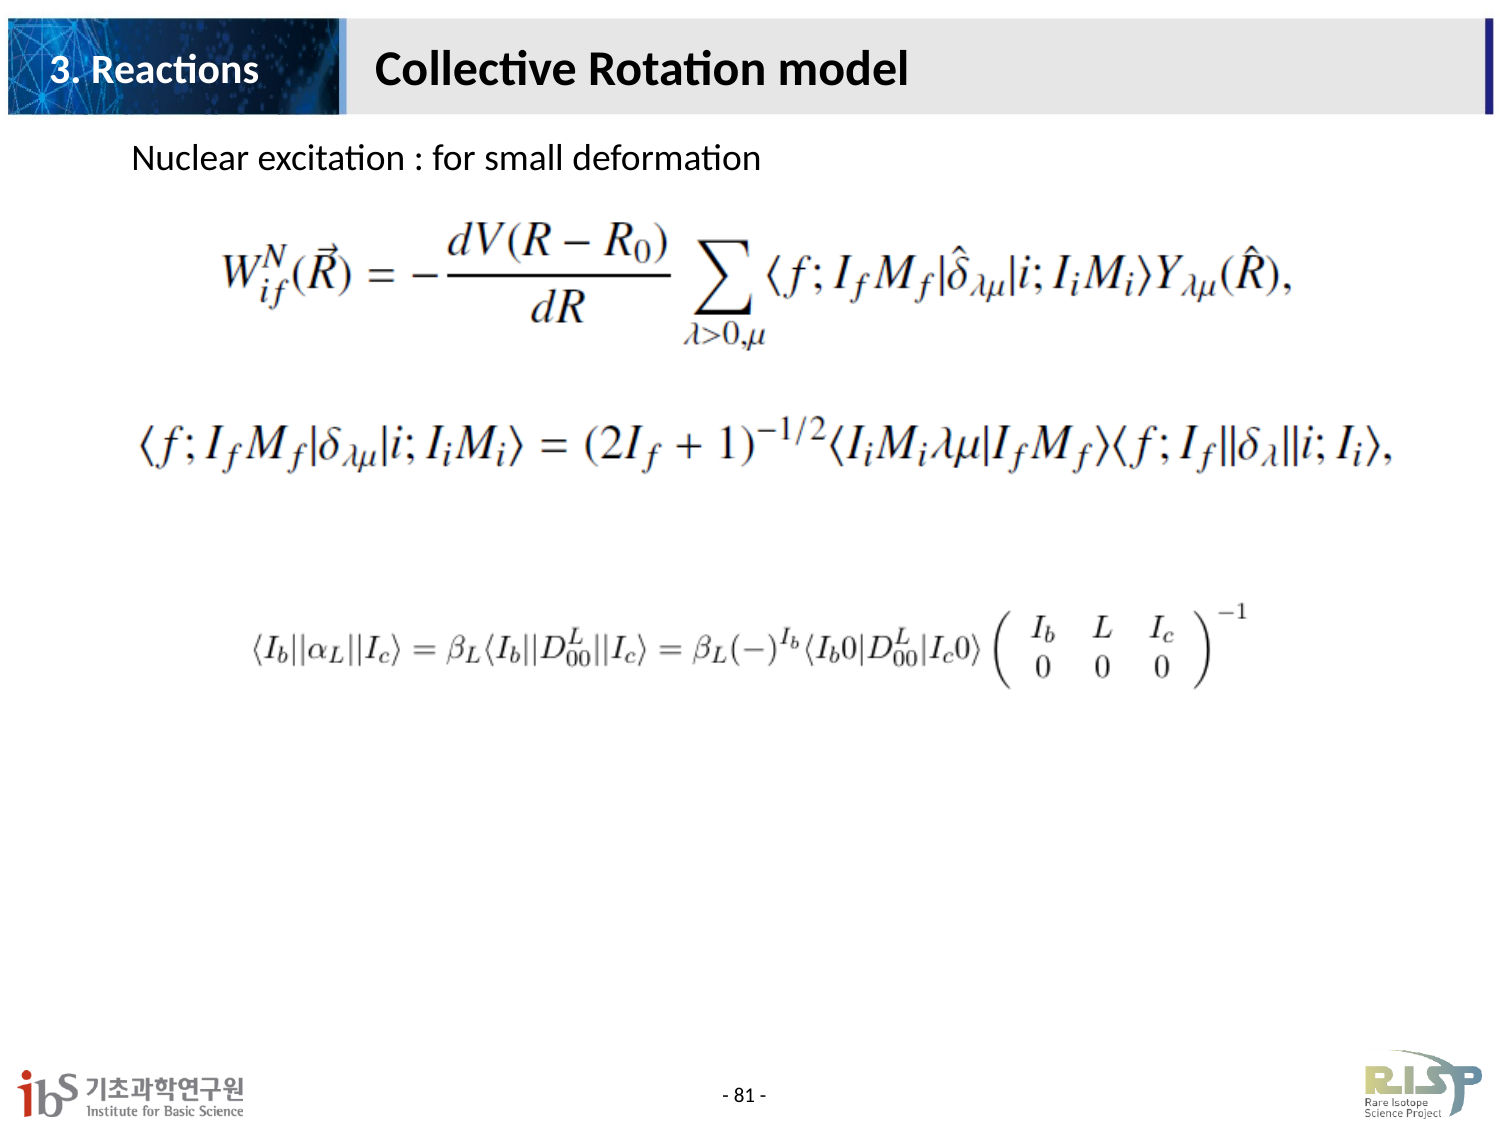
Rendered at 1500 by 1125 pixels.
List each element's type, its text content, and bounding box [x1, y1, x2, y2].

picture [2, 10, 1500, 130]
picture [1364, 1049, 1482, 1119]
picture [104, 385, 1399, 505]
picture [234, 575, 1268, 707]
text_box Nuclear excitation : for small deformation [116, 130, 778, 186]
picture [194, 196, 1308, 365]
picture [17, 1070, 243, 1117]
